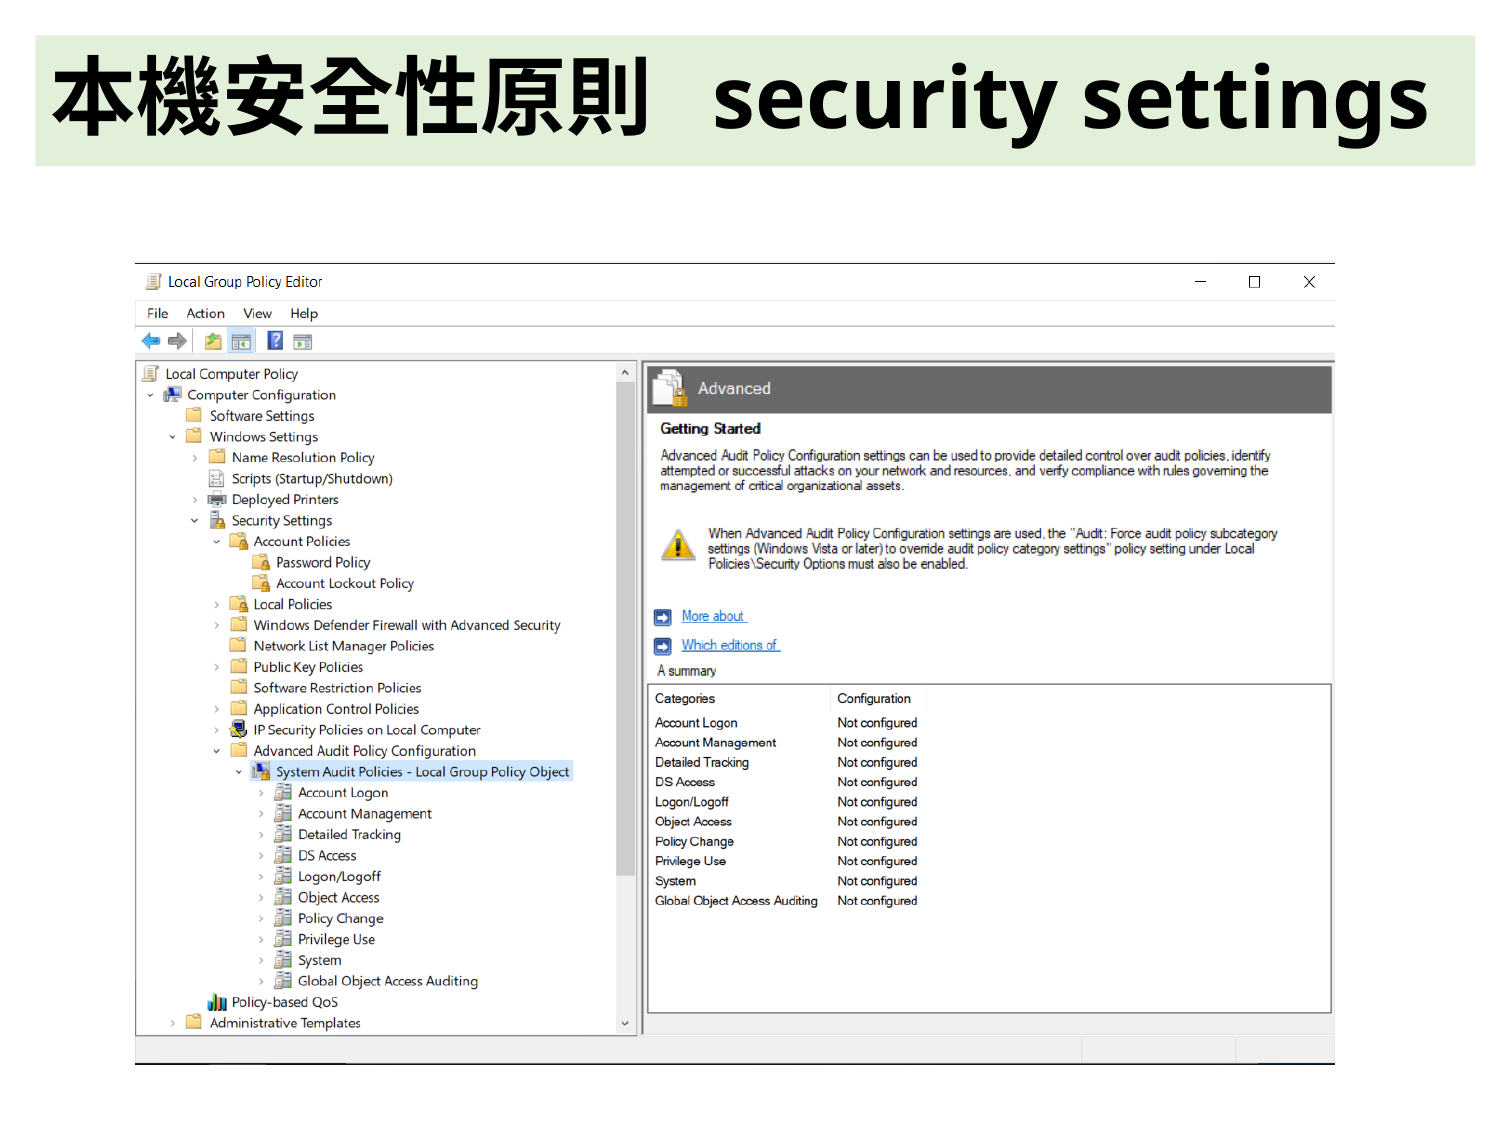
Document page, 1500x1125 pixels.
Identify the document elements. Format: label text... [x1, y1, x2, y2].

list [135, 261, 1335, 1065]
text_box 本機安全性原則 security settings [35, 35, 1476, 166]
